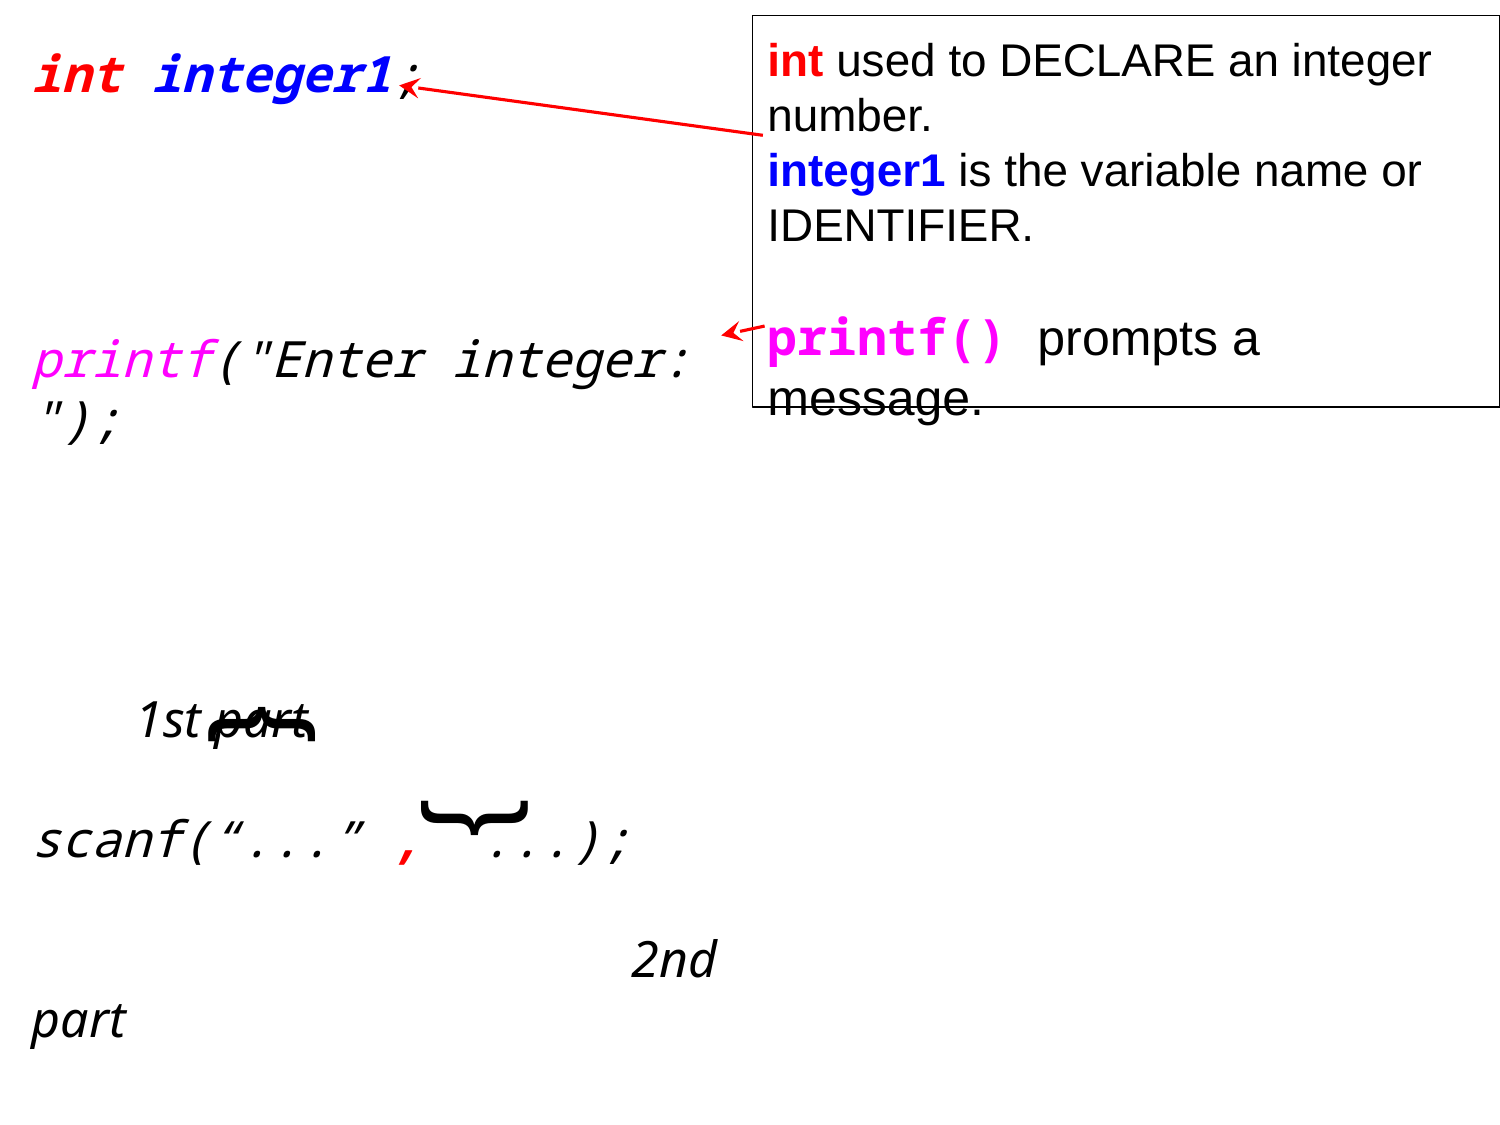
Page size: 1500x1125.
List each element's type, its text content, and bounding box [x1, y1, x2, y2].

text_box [720, 325, 765, 336]
text_box { [124, 690, 362, 928]
text_box int used to DECLARE an integer number. integer1 is the variable name or IDENTIFIER. printf() prompts a message. [752, 15, 1500, 407]
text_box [398, 85, 764, 136]
text_box { [374, 615, 612, 853]
text_box int integer1; printf("Enter integer: "); 1st part scanf(“...” , ...); 2nd part [16, 27, 785, 1108]
